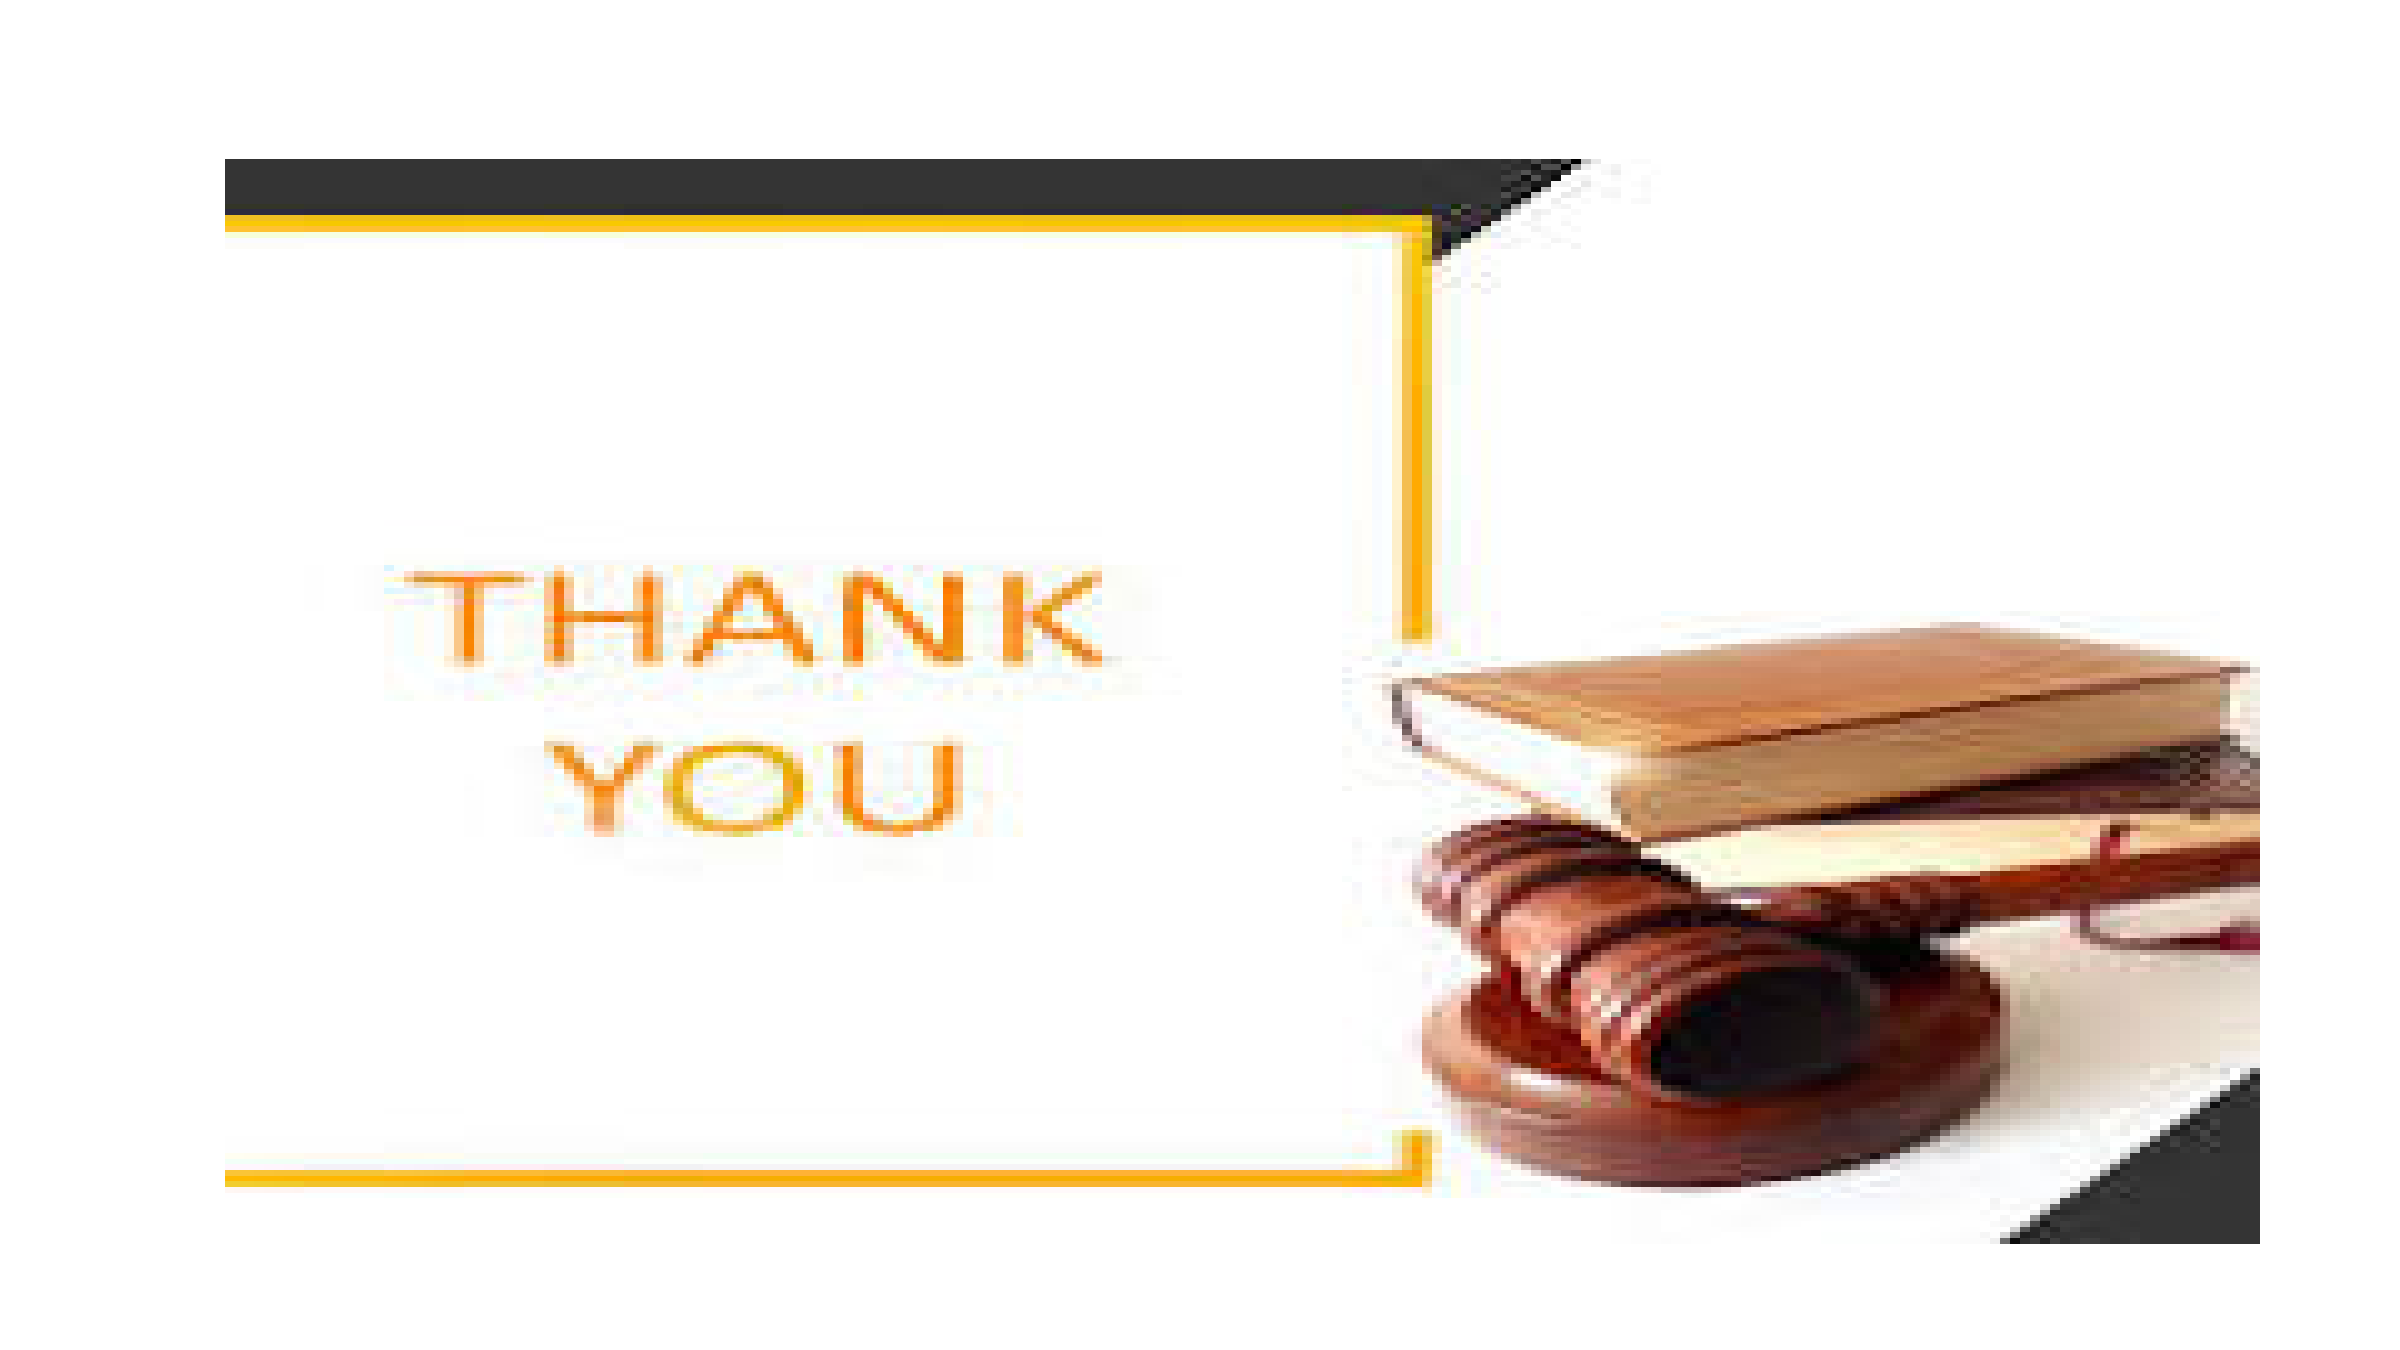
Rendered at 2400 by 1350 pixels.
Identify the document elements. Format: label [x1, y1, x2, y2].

picture [224, 159, 2260, 1244]
